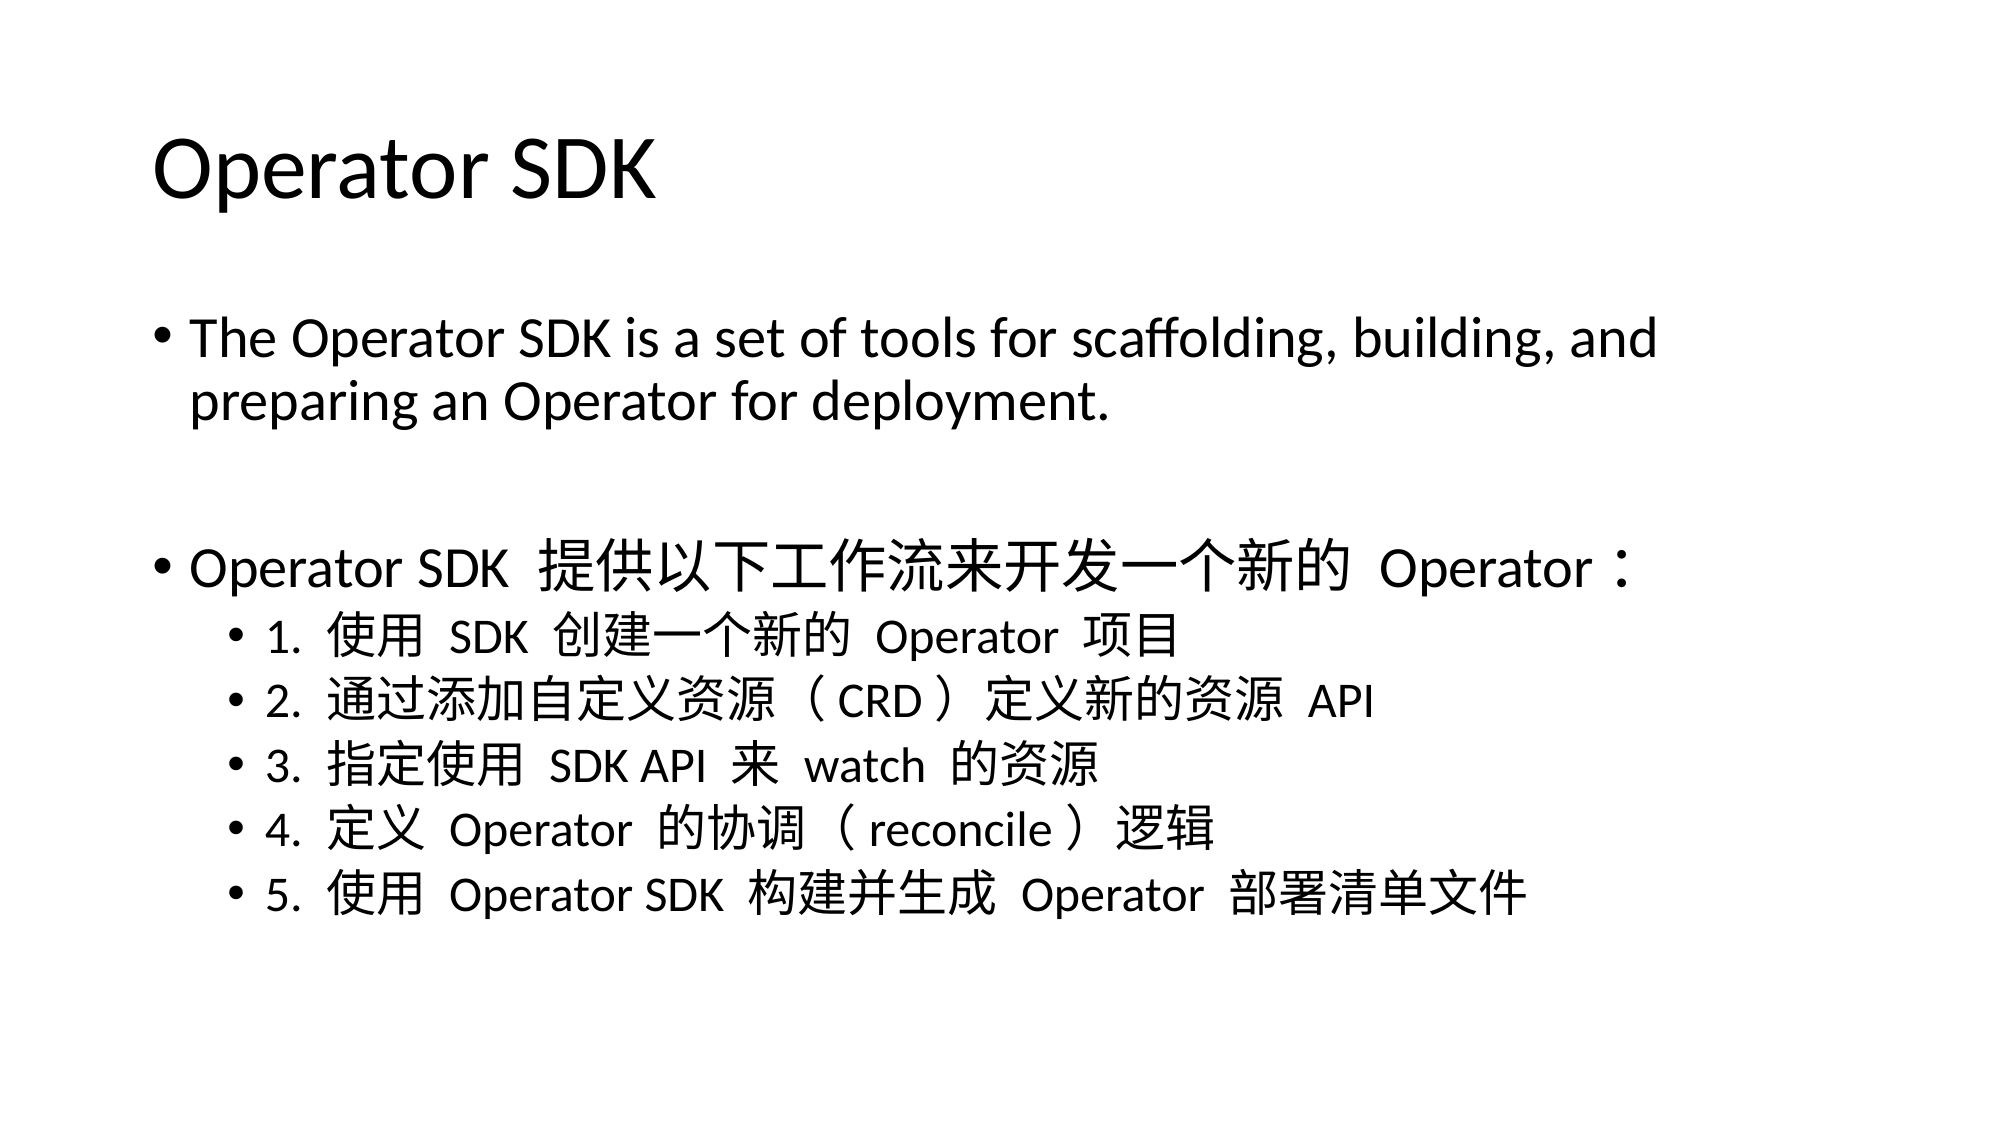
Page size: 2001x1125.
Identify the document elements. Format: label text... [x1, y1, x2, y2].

title Operator SDK [137, 59, 1863, 278]
list The Operator SDK is a set of tools for scaffolding, building, and preparing an Operator for deployment. Operator SDK 提供以下工作流来开发一个新的 Operator： 1. 使用 SDK 创建一个新的 Operator 项目 2. 通过添加自定义资源（CRD）定义新的资源 API 3. 指定使用 SDK API 来 watch 的资源 4. 定义 Operator 的协调（reconcile）逻辑 5. 使用 Operator SDK 构建并生成 Operator 部署清单文件 [137, 299, 1863, 1014]
